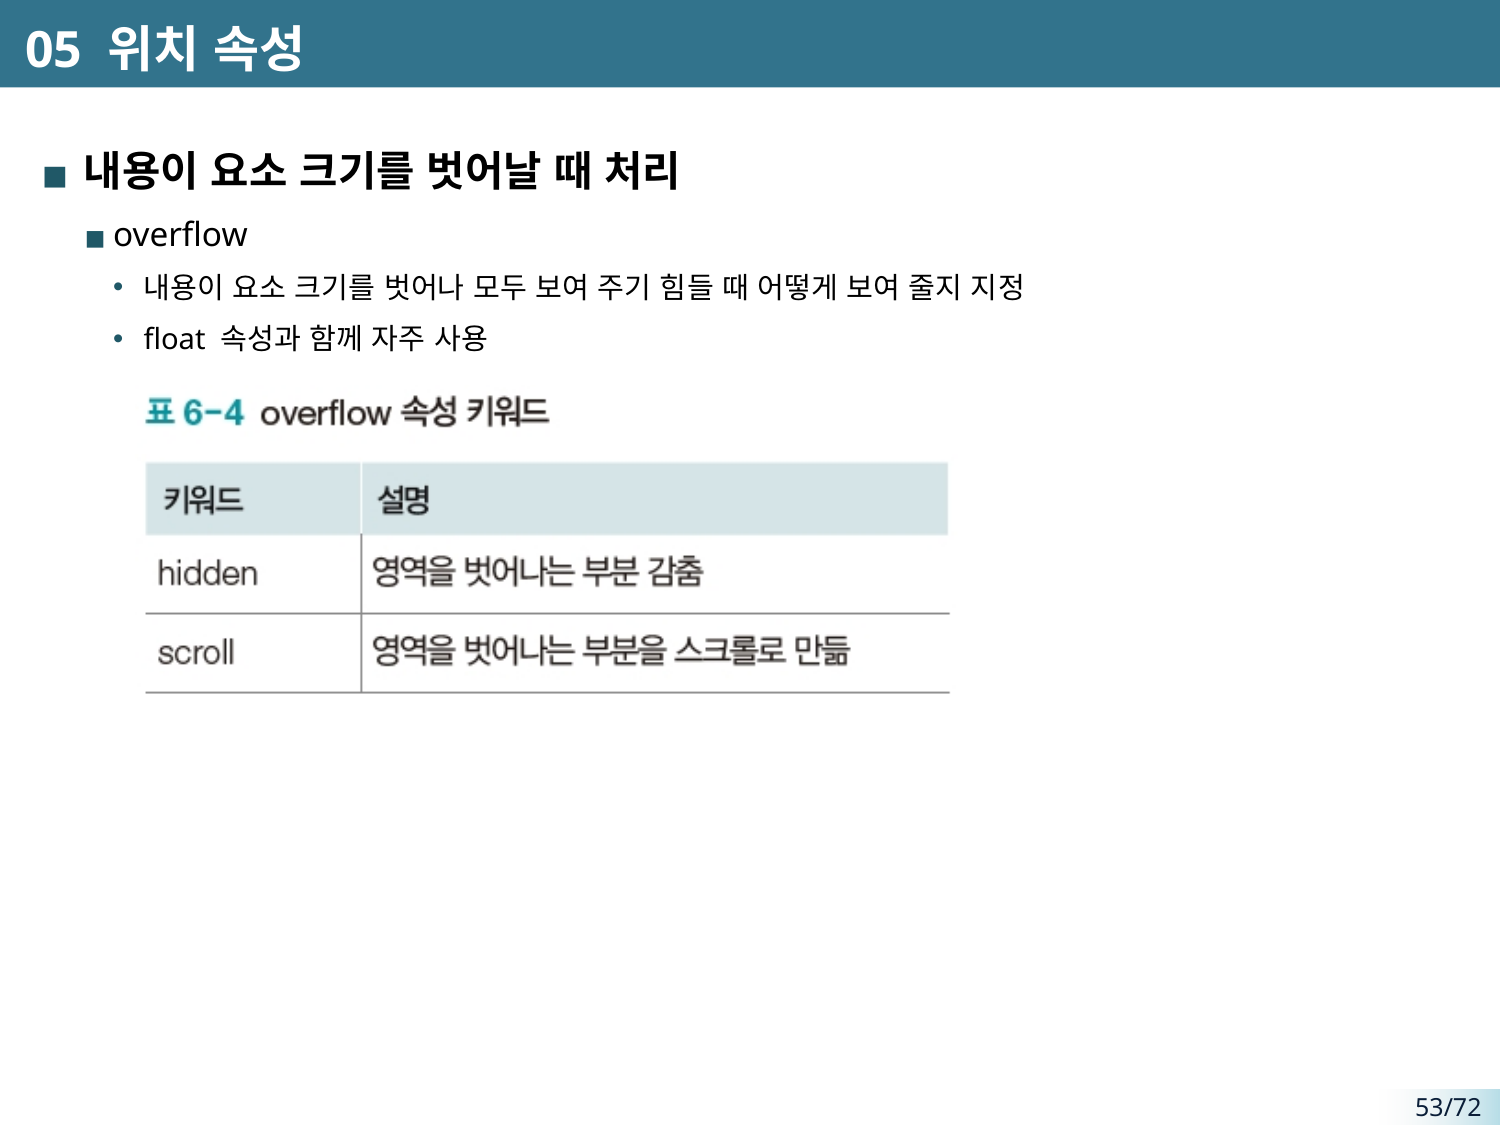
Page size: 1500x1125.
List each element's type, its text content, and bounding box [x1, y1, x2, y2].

picture [135, 385, 963, 705]
title 05 위치 속성 [10, 8, 1288, 87]
list 내용이 요소 크기를 벗어날 때 처리 overflow 내용이 요소 크기를 벗어나 모두 보여 주기 힘들 때 어떻게 보여 줄지 지정 float 속성과 함께 자주 사용 [10, 126, 1481, 1057]
